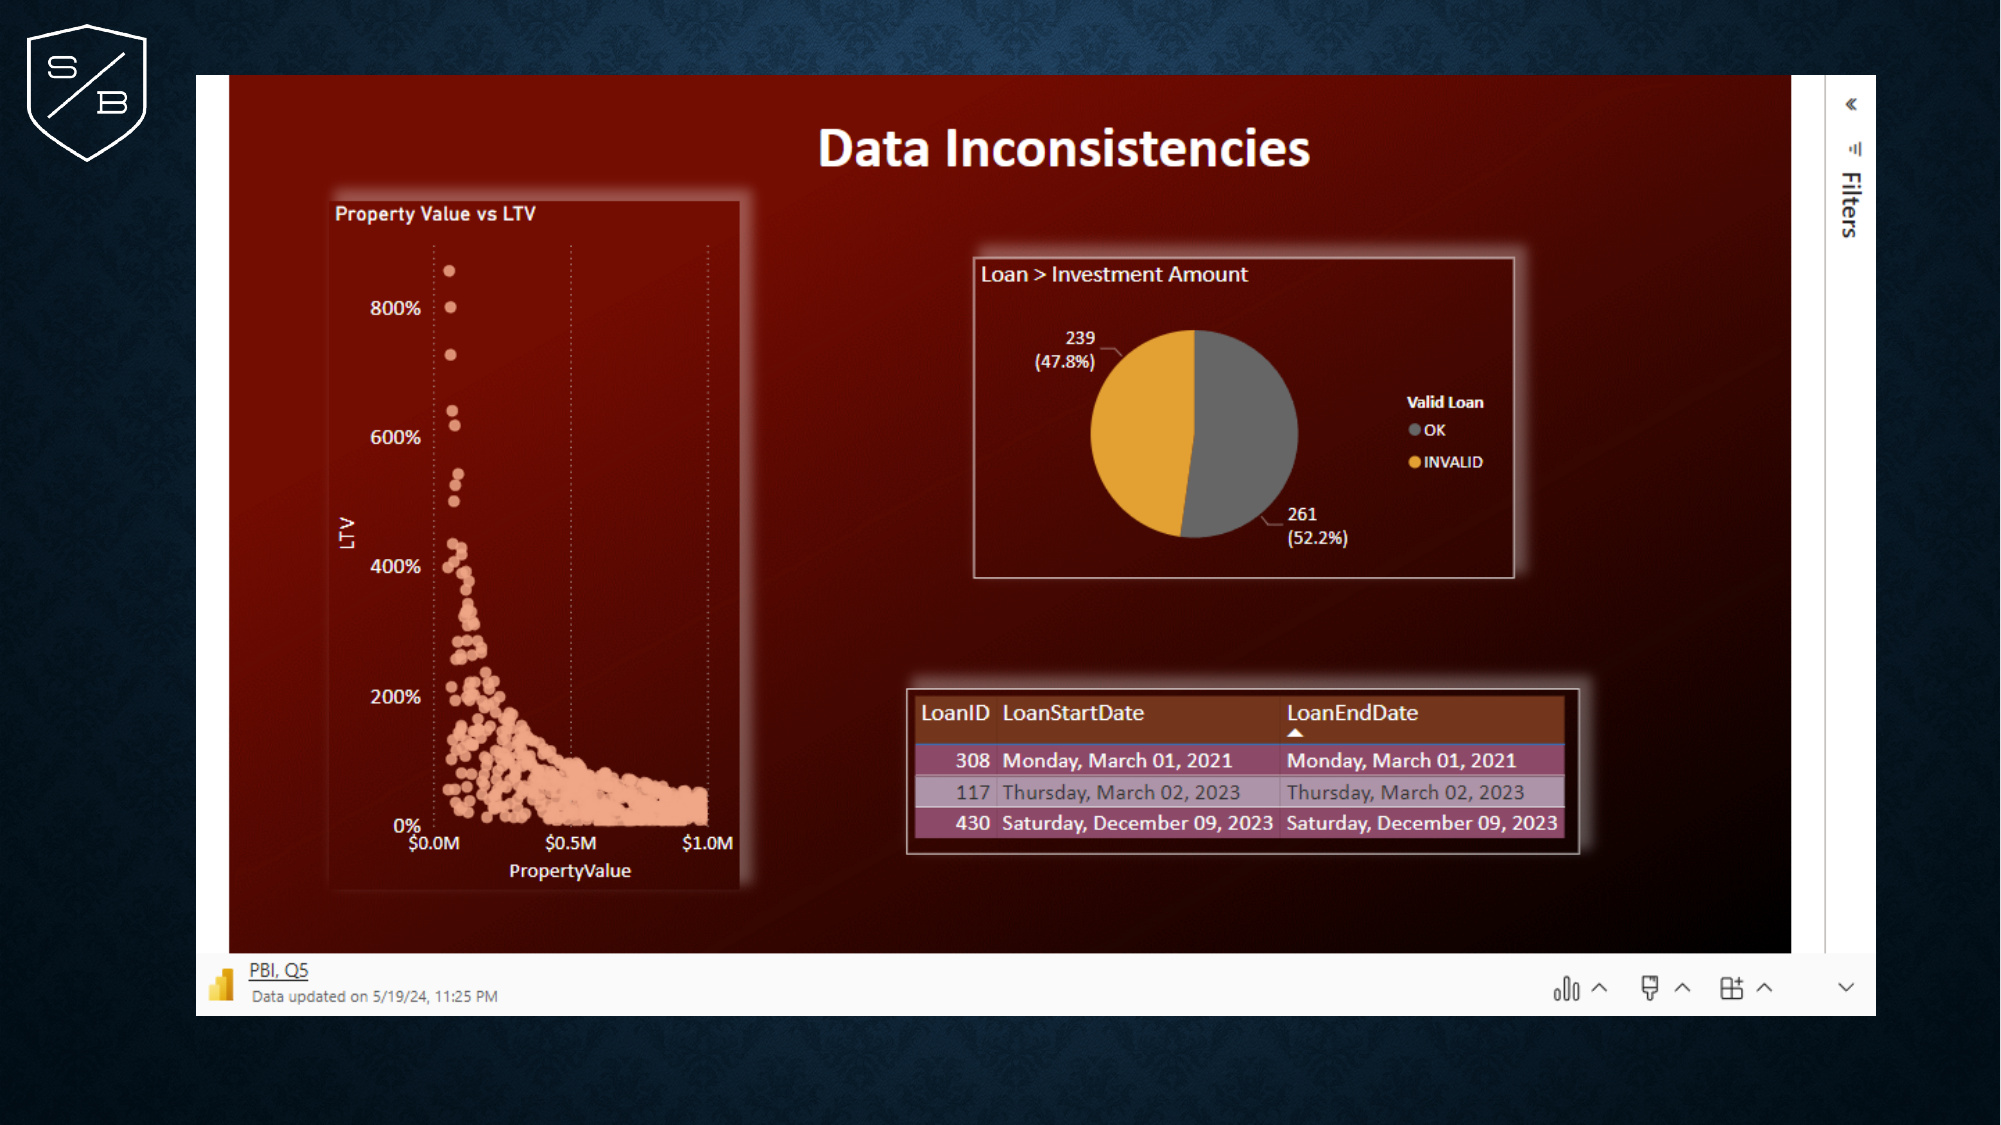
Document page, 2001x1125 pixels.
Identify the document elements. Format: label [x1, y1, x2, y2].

picture [27, 23, 148, 162]
picture [196, 75, 1876, 1016]
